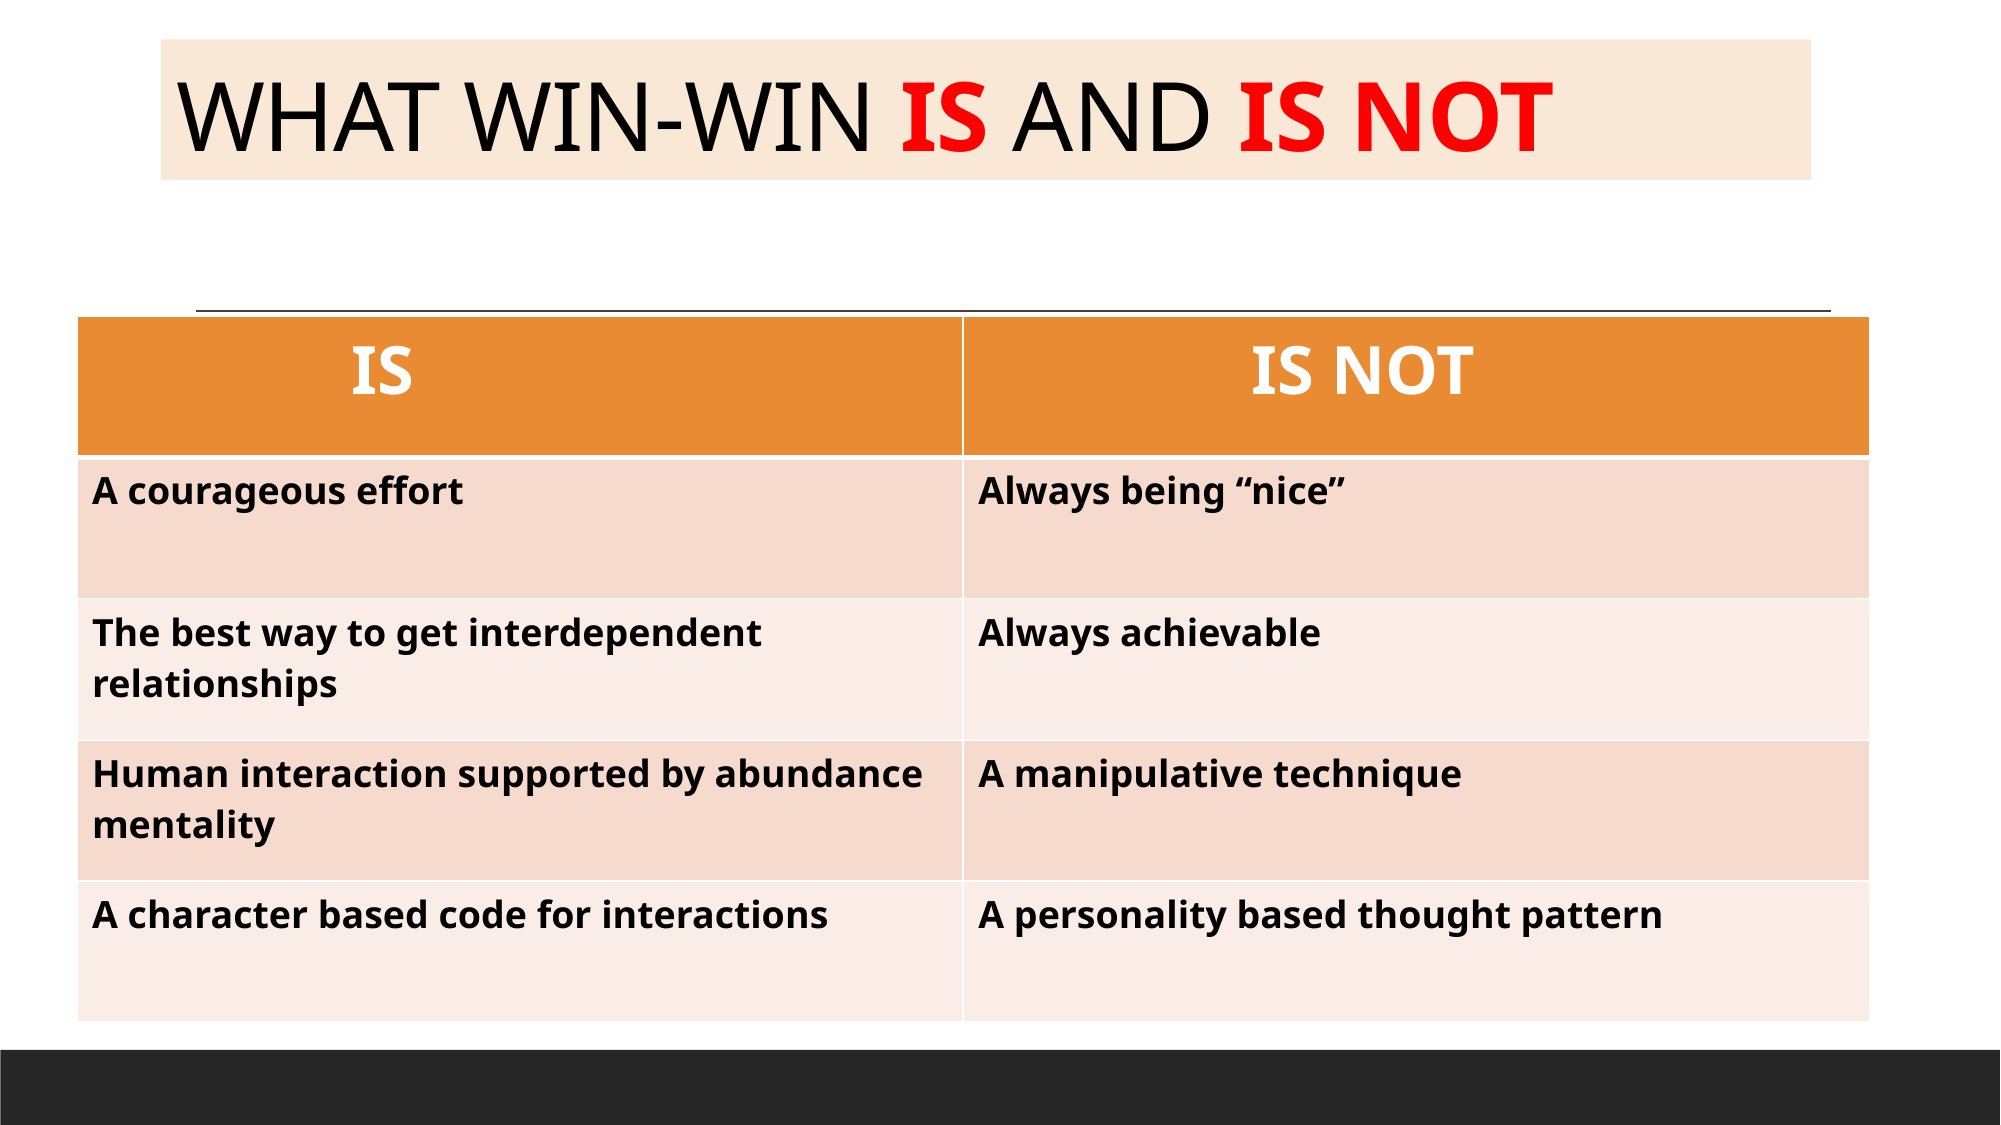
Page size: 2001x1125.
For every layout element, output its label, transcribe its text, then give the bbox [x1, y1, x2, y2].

table_header IS NOT [964, 317, 1869, 455]
table_cell A courageous effort [78, 460, 962, 598]
table_cell Always being “nice” [964, 460, 1869, 598]
table_cell A character based code for interactions [78, 882, 962, 1021]
table_cell The best way to get interdependent relationships [78, 599, 962, 739]
table_cell A personality based thought pattern [964, 882, 1869, 1021]
table_header IS [78, 317, 962, 455]
table_cell A manipulative technique [964, 741, 1869, 880]
table_cell Always achievable [964, 599, 1869, 739]
table_cell Human interaction supported by abundance mentality [78, 741, 962, 880]
title WHAT WIN-WIN IS AND IS NOT [161, 39, 1811, 181]
